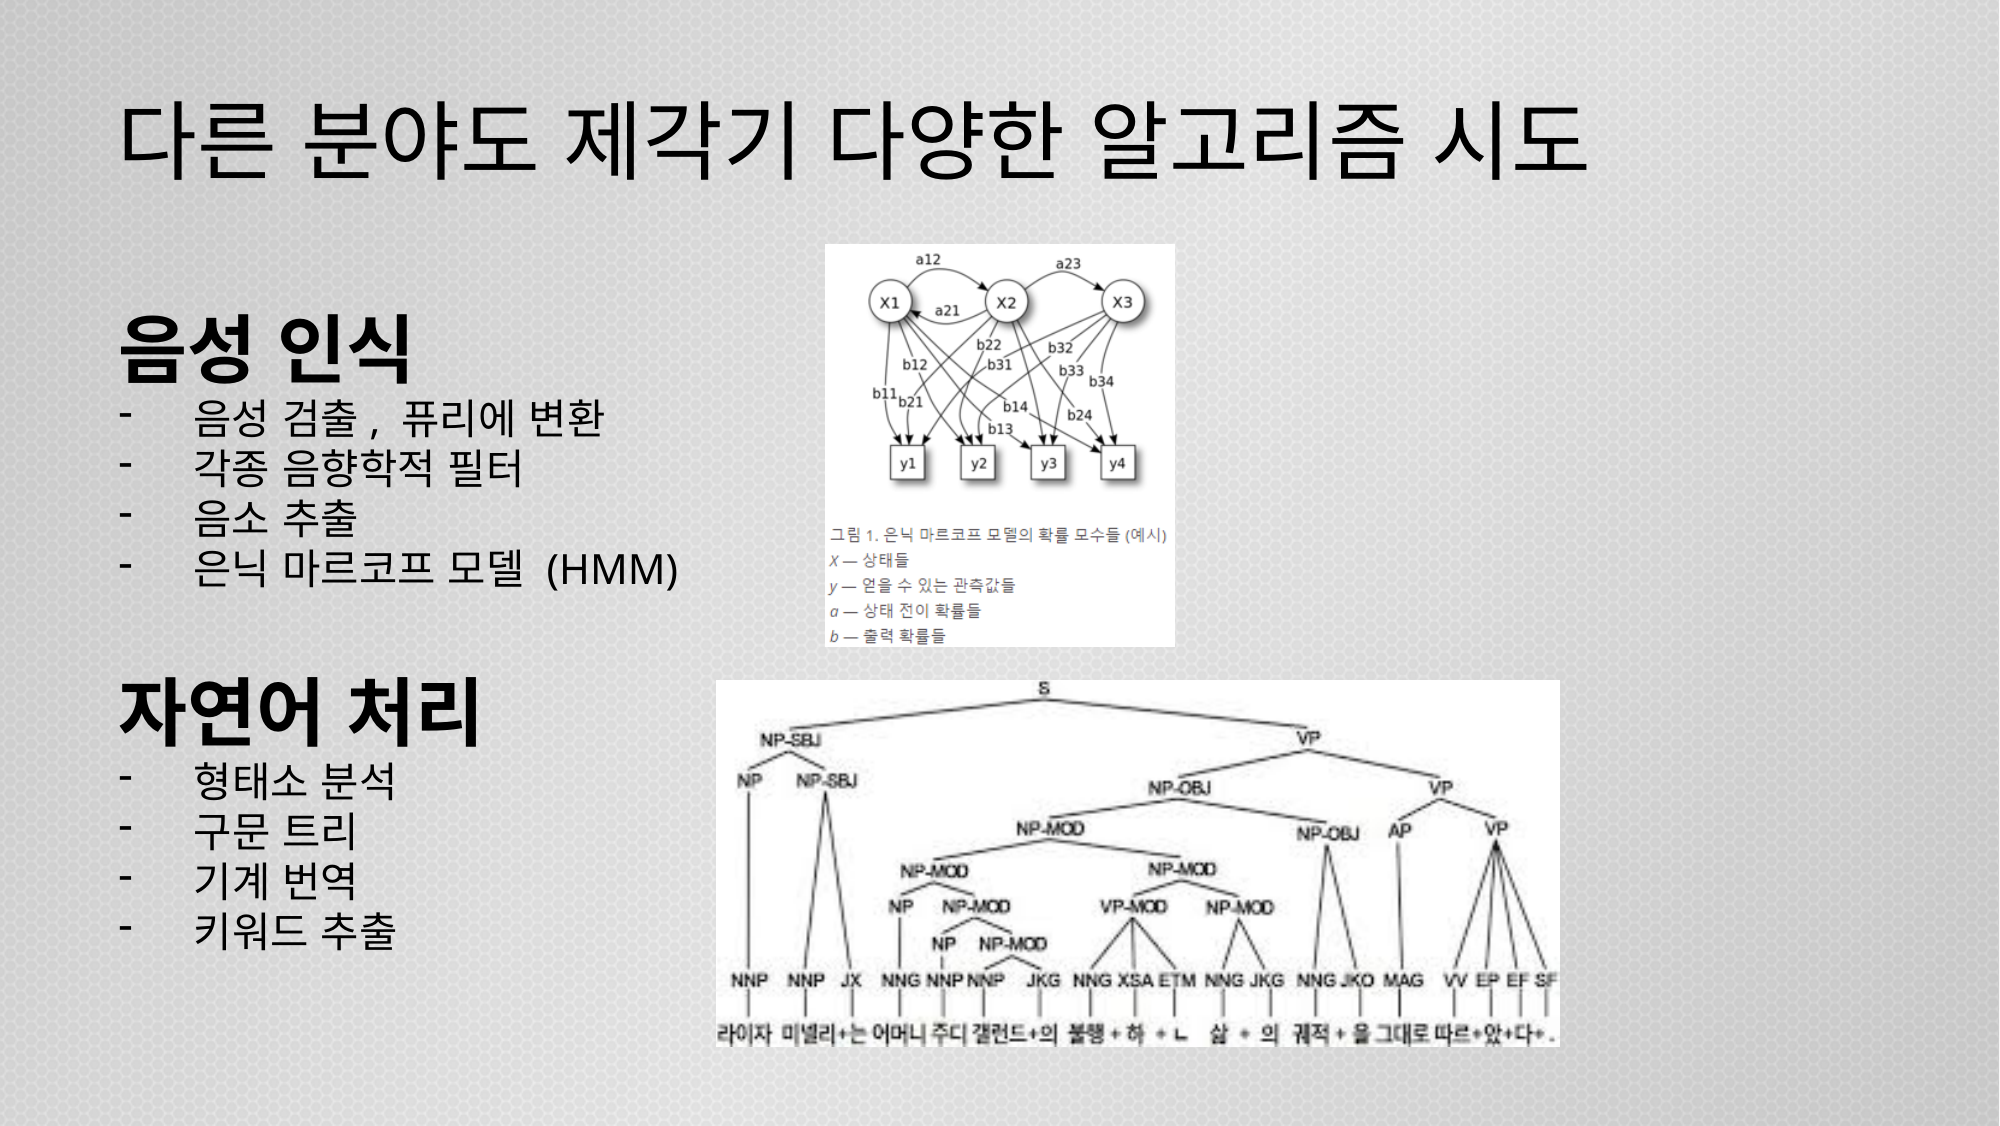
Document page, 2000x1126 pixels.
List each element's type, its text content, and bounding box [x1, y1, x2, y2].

text_box 자연어 처리 형태소 분석 구문 트리 기계 번역 키워드 추출 [103, 658, 555, 963]
picture [0, 0, 2000, 1126]
text_box 음성 인식 음성 검출, 퓨리에 변환 각종 음향학적 필터 음소 추출 은닉 마르코프 모델 (HMM) [103, 295, 819, 601]
title 다른 분야도 제각기 다양한 알고리즘 시도 [99, 45, 1900, 233]
